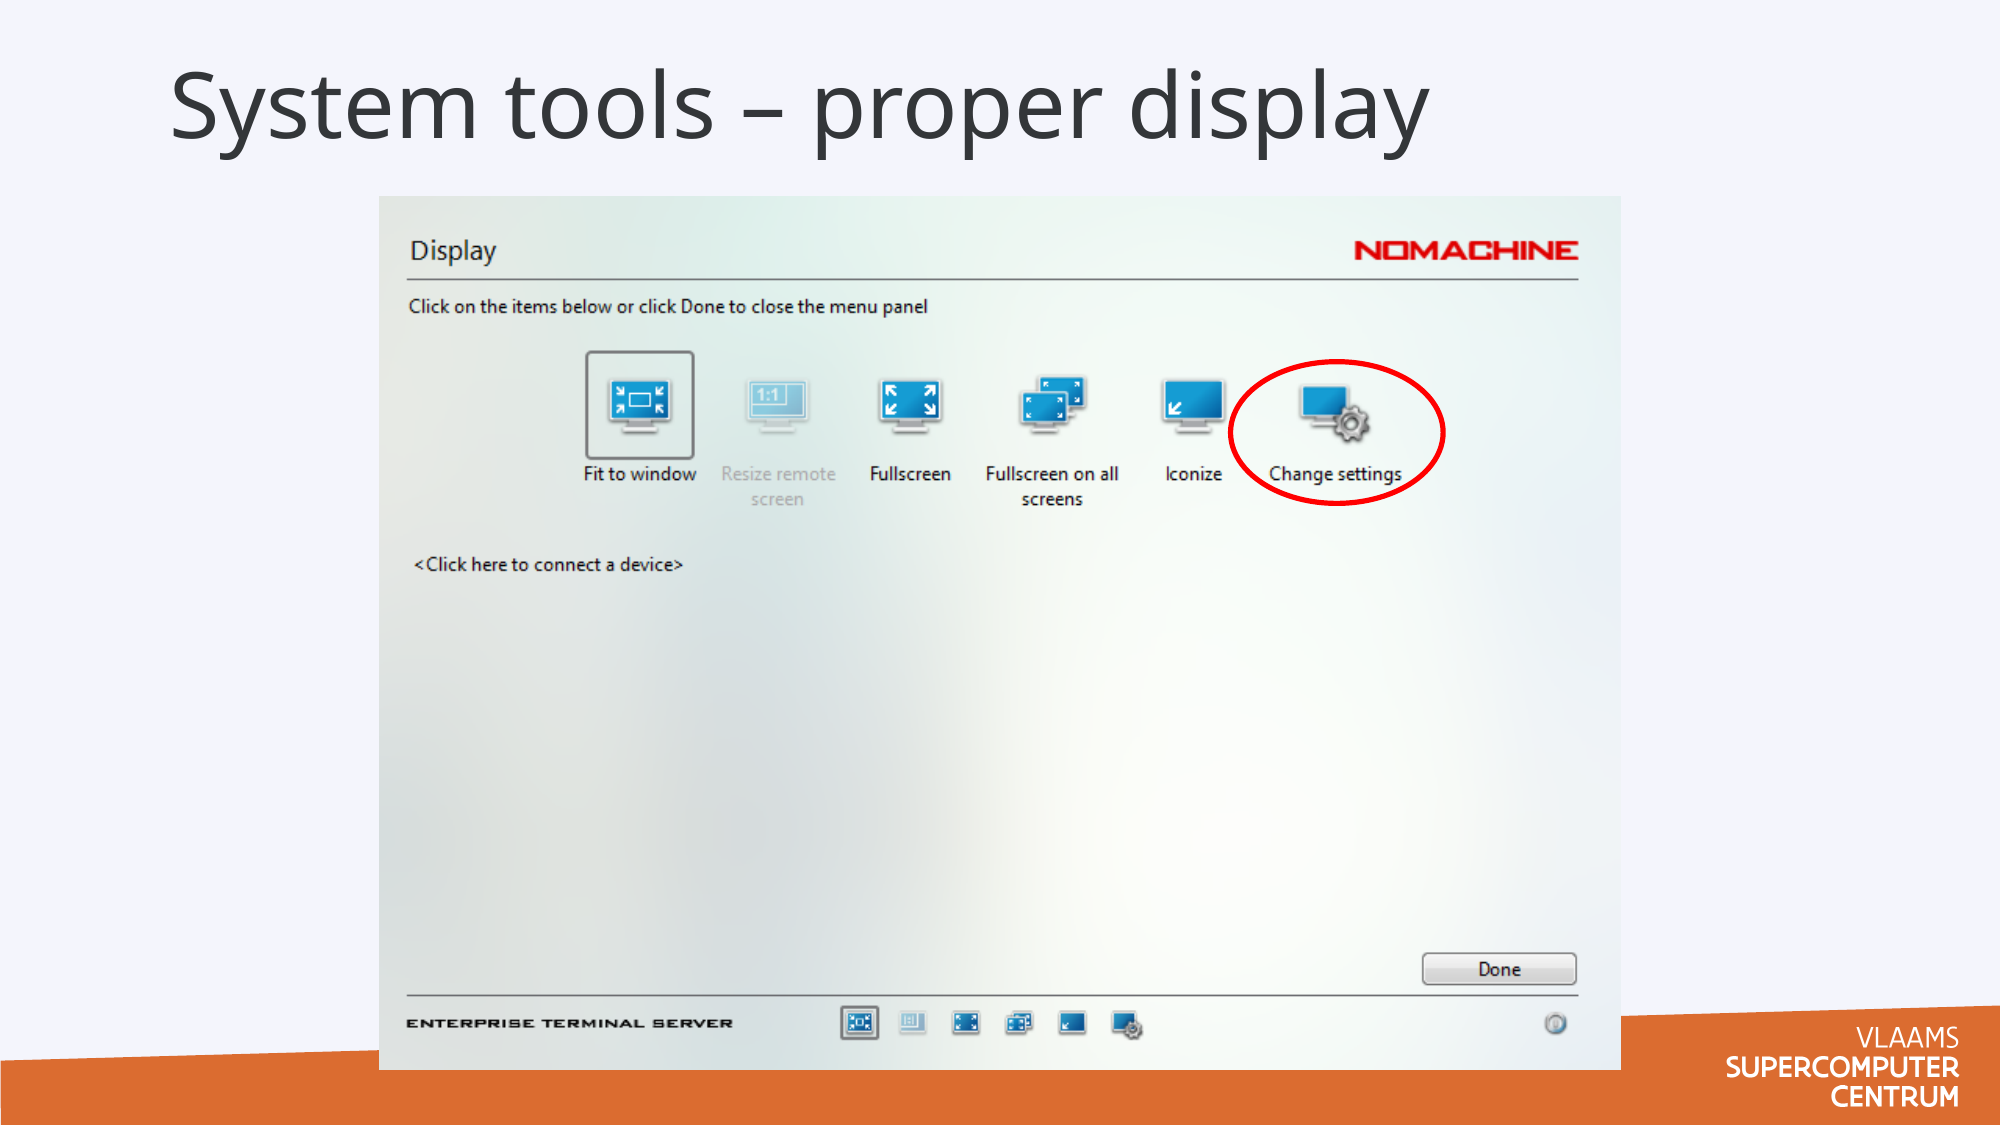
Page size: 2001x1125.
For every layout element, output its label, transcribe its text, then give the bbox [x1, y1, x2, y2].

picture [379, 196, 1621, 1070]
title System tools – proper display [154, 0, 1880, 218]
picture [1725, 1021, 1960, 1117]
